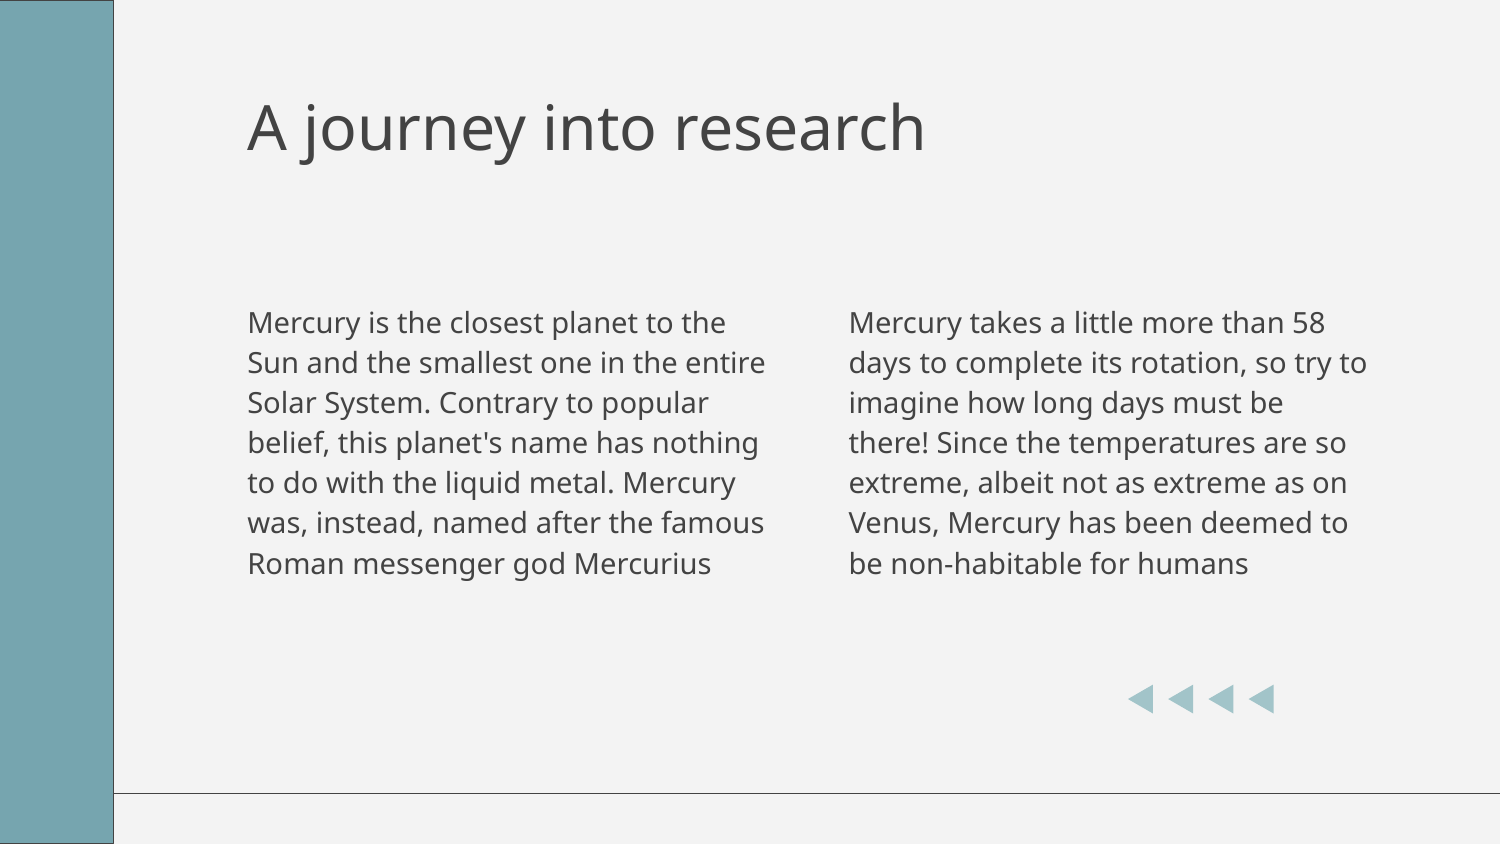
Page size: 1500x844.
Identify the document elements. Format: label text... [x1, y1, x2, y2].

subtitle Mercury is the closest planet to the Sun and the smallest one in the entire Solar System. Contrary to popular belief, this planet's name has nothing to do with the liquid metal. Mercury was, instead, named after the famous Roman messenger god Mercurius [232, 283, 782, 627]
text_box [1127, 684, 1274, 714]
subtitle Mercury takes a little more than 58 days to complete its rotation, so try to imagine how long days must be there! Since the temperatures are so extreme, albeit not as extreme as on Venus, Mercury has been deemed to be non-habitable for humans [833, 283, 1383, 627]
title A journey into research [232, 72, 1382, 167]
